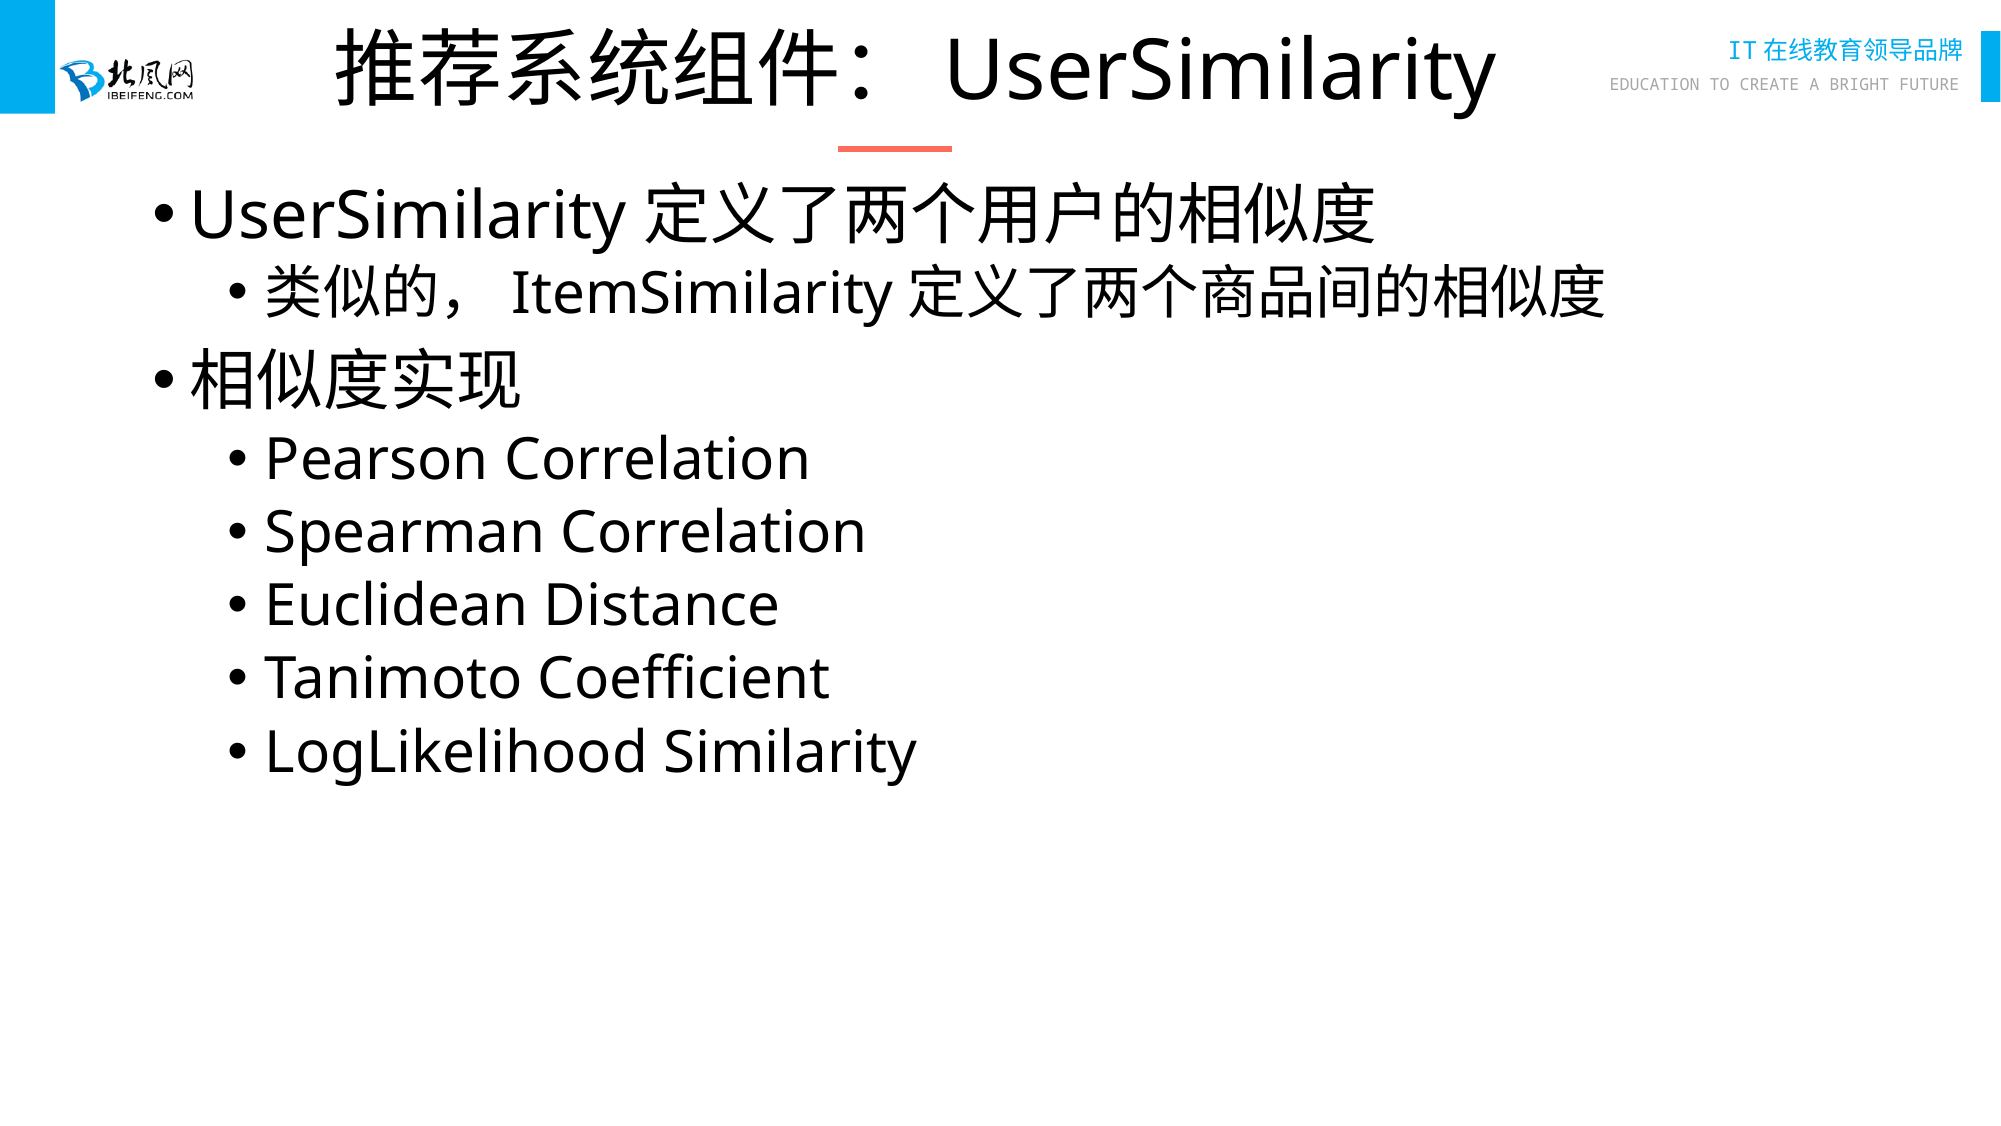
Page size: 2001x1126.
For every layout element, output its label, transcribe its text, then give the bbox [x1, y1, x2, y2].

list UserSimilarity定义了两个用户的相似度 类似的，ItemSimilarity定义了两个商品间的相似度 相似度实现 Pearson Correlation Spearman Correlation Euclidean Distance Tanimoto Coefficient LogLikelihood Similarity [137, 172, 1851, 1083]
picture [56, 54, 198, 103]
title 推荐系统组件：UserSimilarity [204, 19, 1628, 126]
